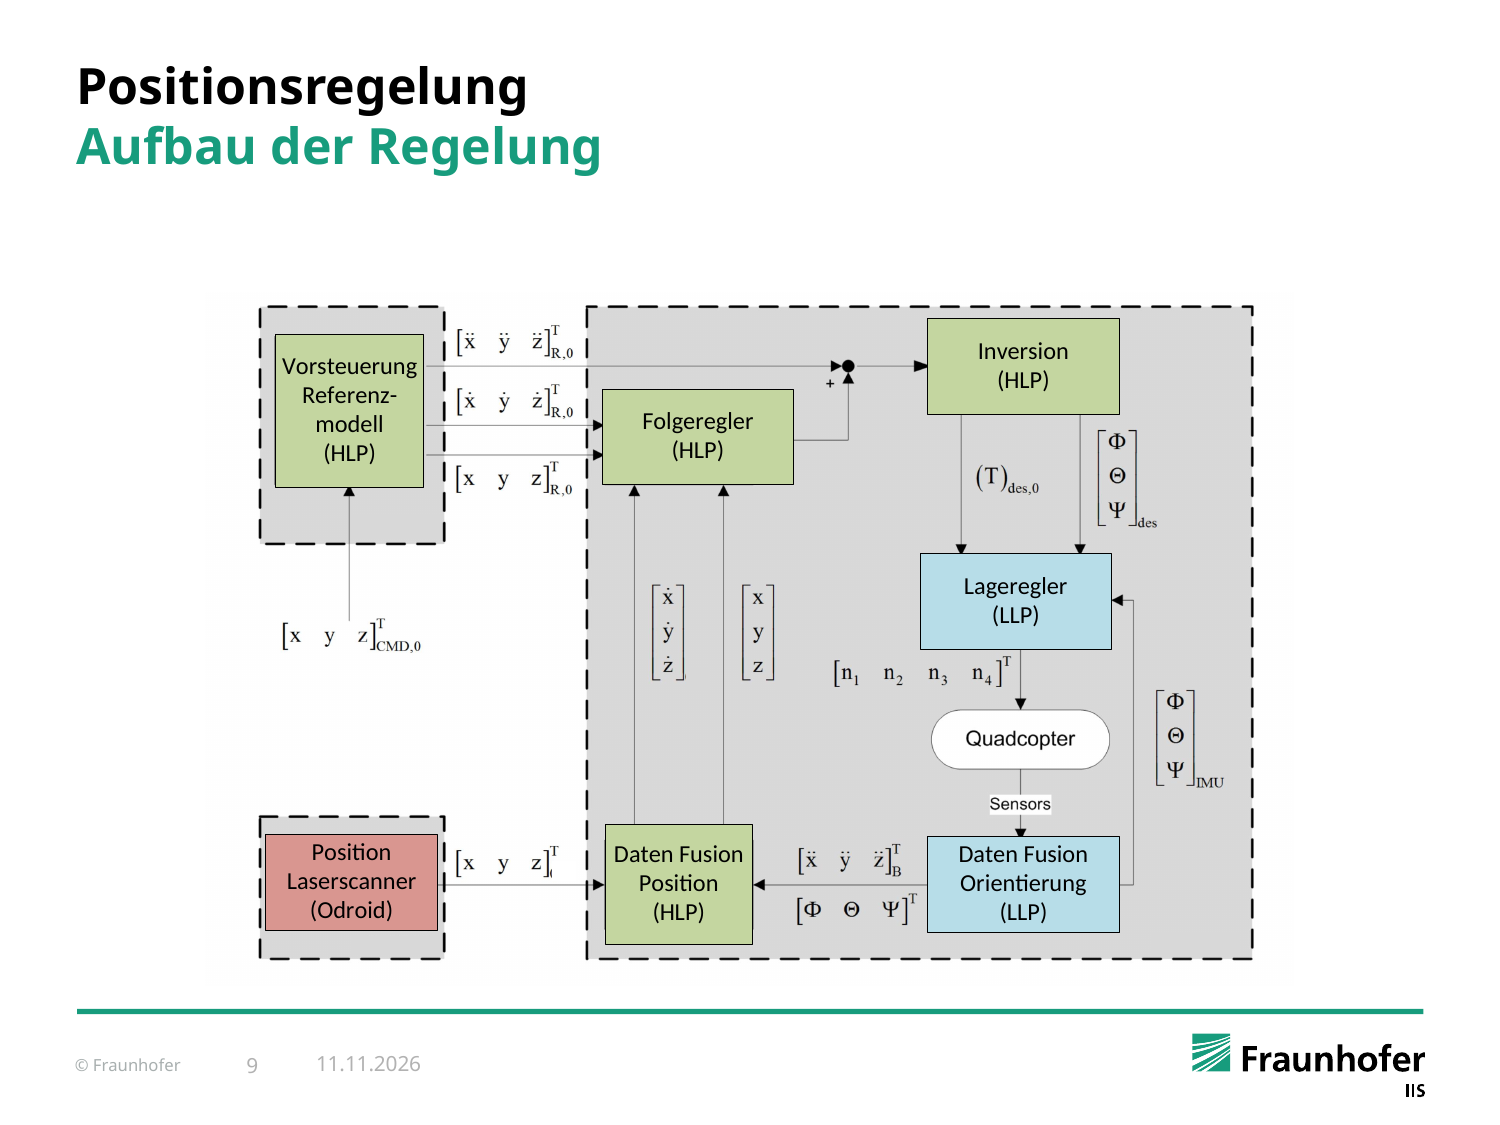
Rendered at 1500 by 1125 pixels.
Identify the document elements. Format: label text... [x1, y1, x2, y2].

title Positionsregelung Aufbau der Regelung [76, 54, 1424, 177]
slide_number 9 [0, 1036, 274, 1097]
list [203, 290, 1296, 988]
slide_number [301, 1035, 652, 1095]
